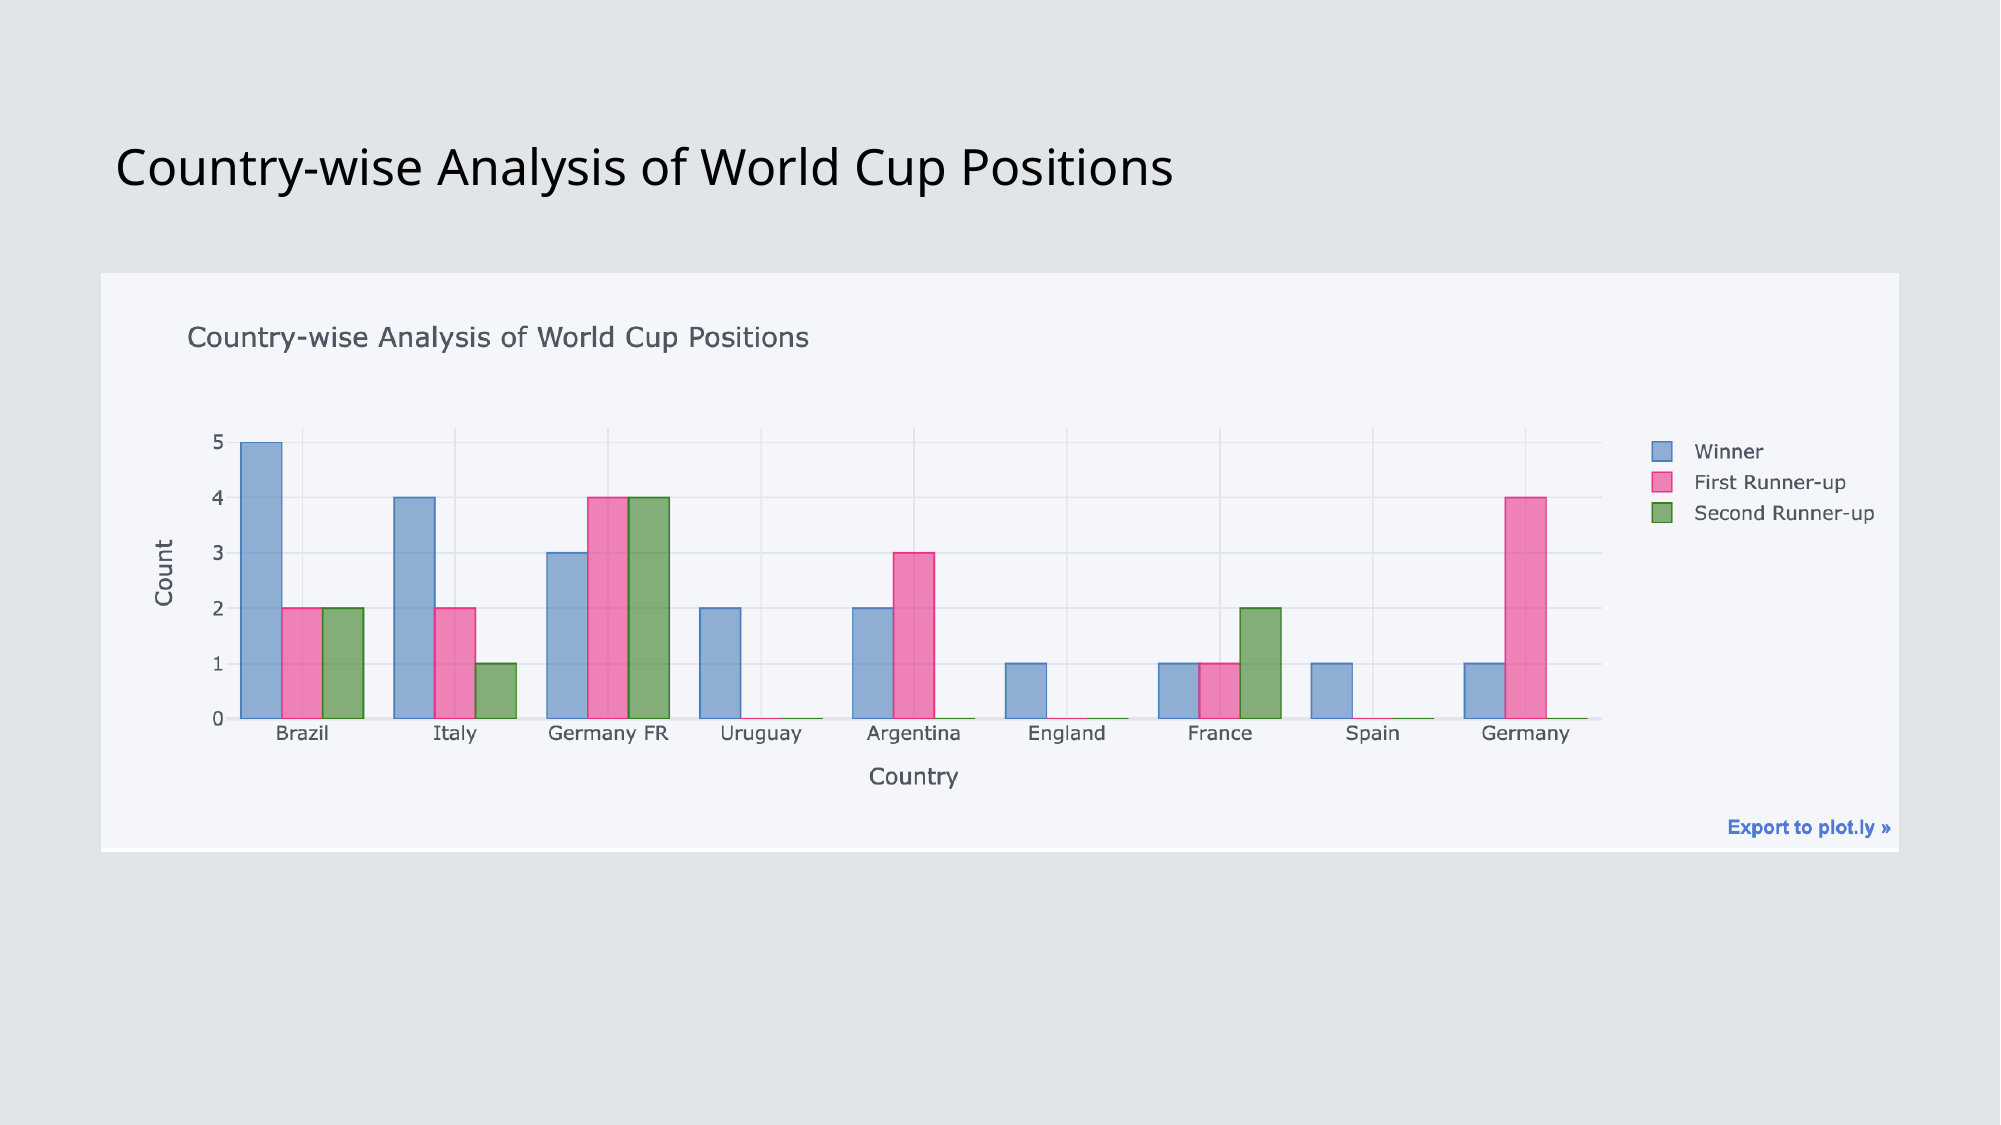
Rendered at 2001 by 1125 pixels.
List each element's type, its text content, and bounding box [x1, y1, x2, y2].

picture [100, 273, 1900, 852]
text_box Country-wise Analysis of World Cup Positions [100, 128, 1273, 204]
